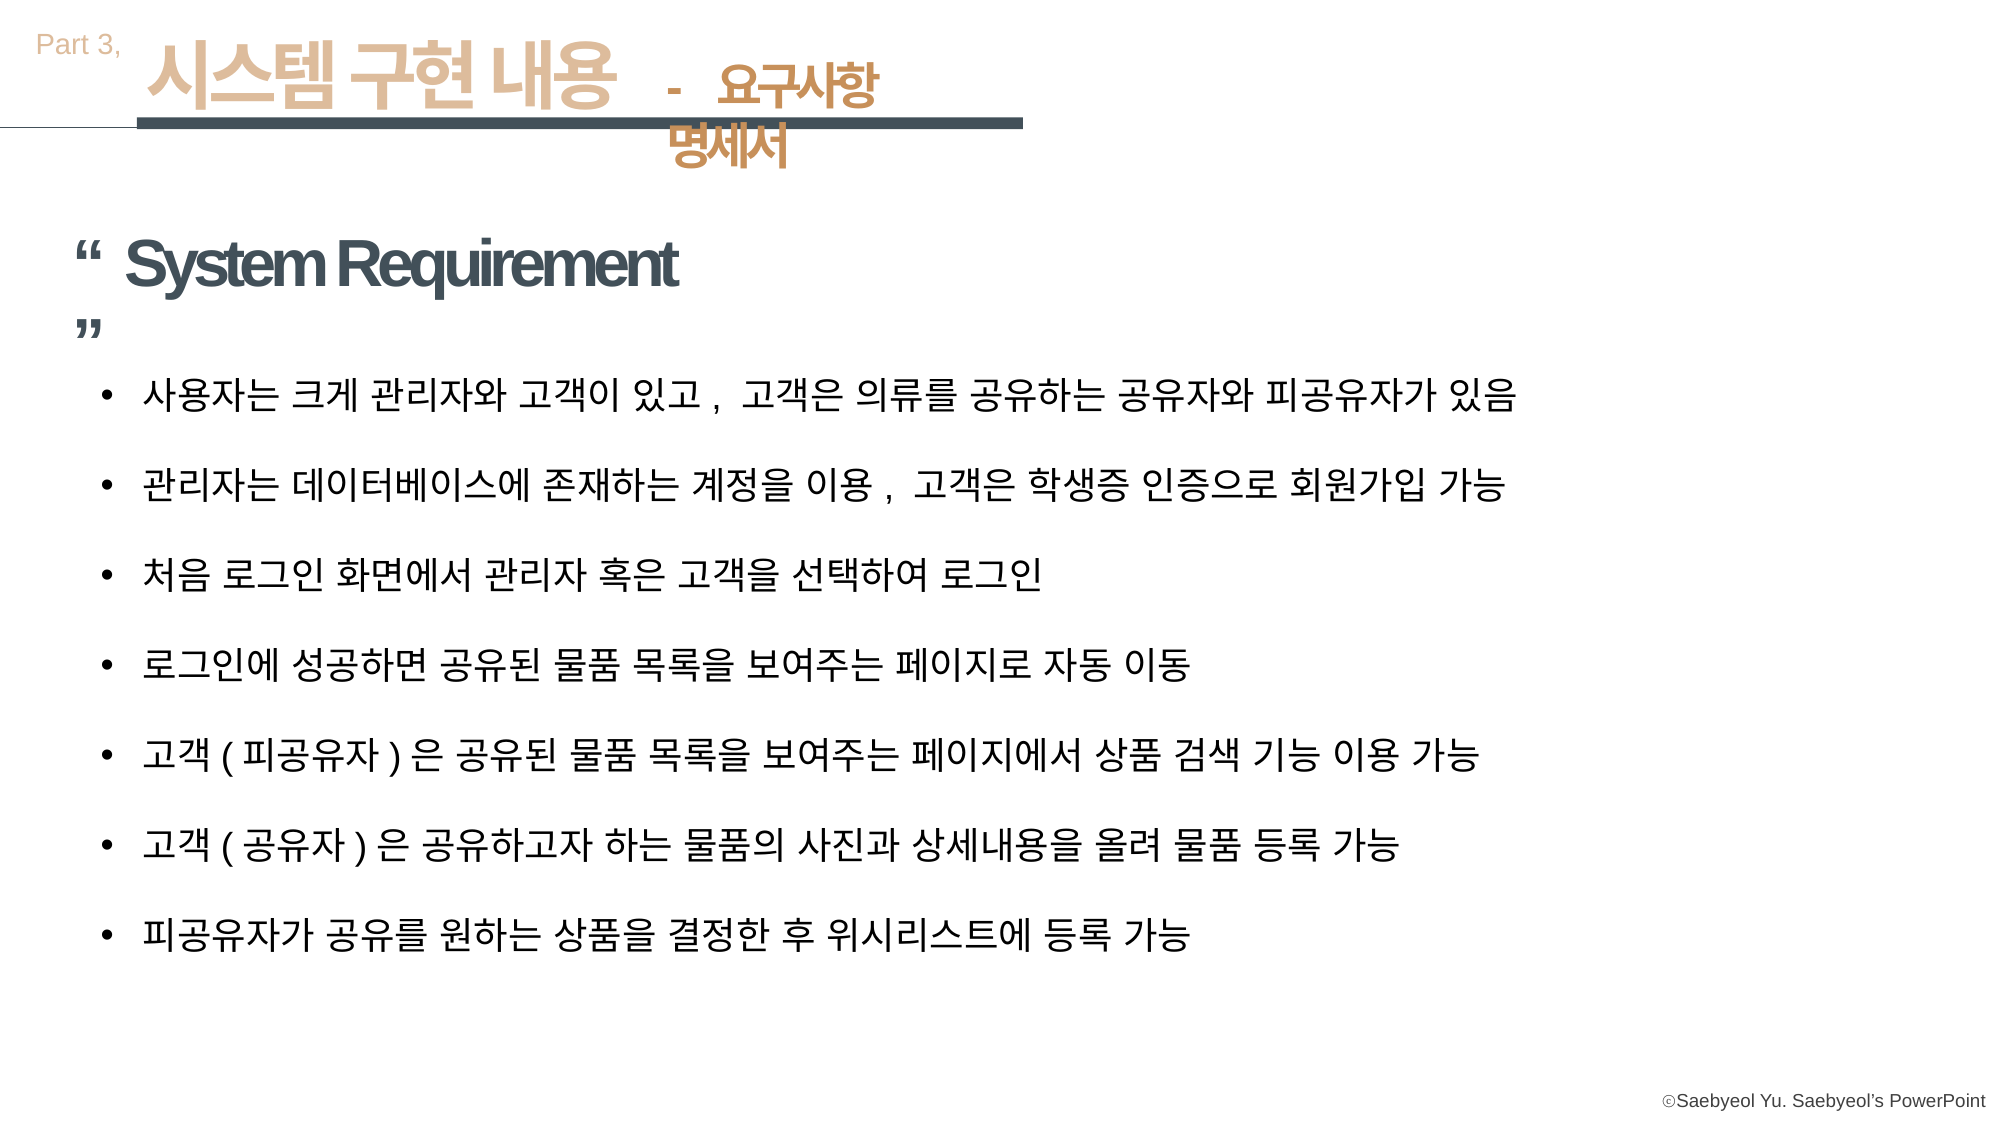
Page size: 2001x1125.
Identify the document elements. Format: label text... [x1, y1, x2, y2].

text_box 사용자는 크게 관리자와 고객이 있고, 고객은 의류를 공유하는 공유자와 피공유자가 있음 관리자는 데이터베이스에 존재하는 계정을 이용, 고객은 학생증 인증으로 회원가입 가능 처음 로그인 화면에서 관리자 혹은 고객을 선택하여 로그인 로그인에 성공하면 공유된 물품 목록을 보여주는 페이지로 자동 이동 고객(피공유자)은 공유된 물품 목록을 보여주는 페이지에서 상품 검색 기능 이용 가능 고객(공유자)은 공유하고자 하는 물품의 사진과 상세내용을 올려 물품 등록 가능 피공유자가 공유를 원하는 상품을 결정한 후 위시리스트에 등록 가능 [85, 364, 1880, 964]
text_box - 요구사항 명세서 [651, 47, 1013, 183]
text_box “ System Requirement ” [57, 211, 719, 387]
text_box 시스템 구현 내용 [130, 20, 675, 126]
text_box Part 3, [20, 18, 137, 68]
text_box [136, 116, 651, 130]
text_box [1013, 116, 1024, 130]
